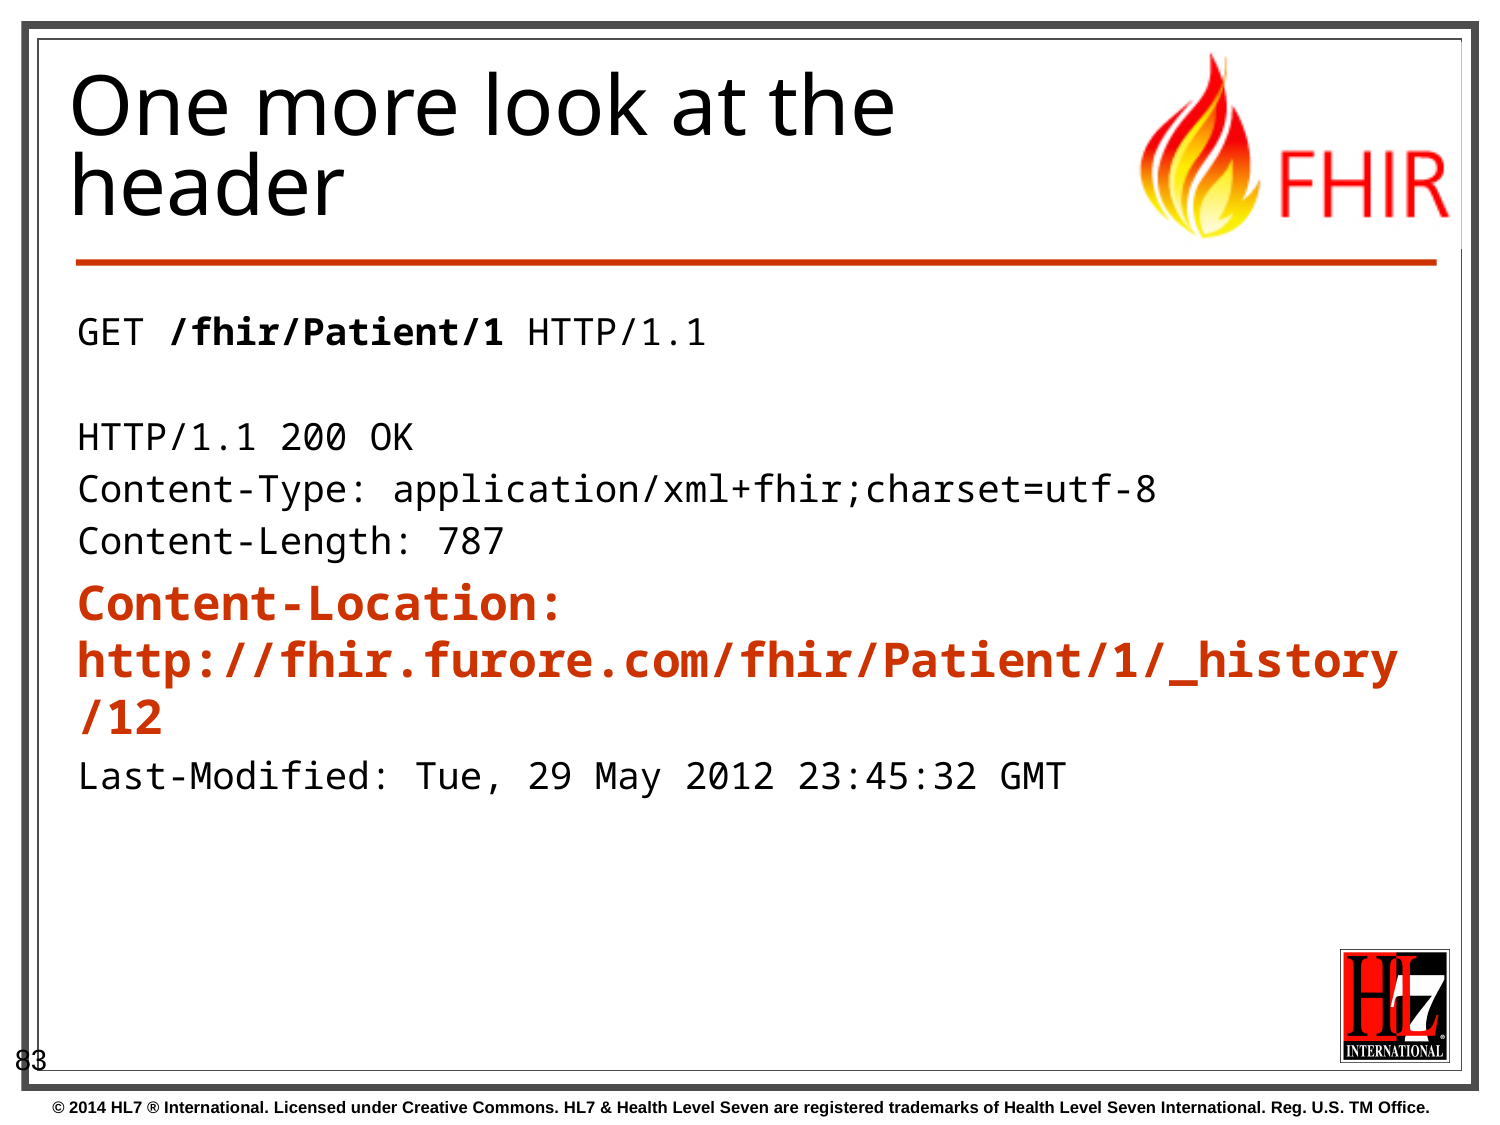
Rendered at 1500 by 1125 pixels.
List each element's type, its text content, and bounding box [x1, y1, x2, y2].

picture [1128, 42, 1462, 249]
list GET /fhir/Patient/1 HTTP/1.1 HTTP/1.1 200 OK Content-Type: application/xml+fhir;charset=utf-8 Content-Length: 787 Content-Location: http://fhir.furore.com/fhir/Patient/1/_history/12 Last-Modified: Tue, 29 May 2012 23:45:32 GMT [62, 299, 1438, 1035]
title One more look at the header [53, 54, 1128, 249]
slide_number 83 [0, 1034, 119, 1071]
picture [1340, 949, 1450, 1063]
